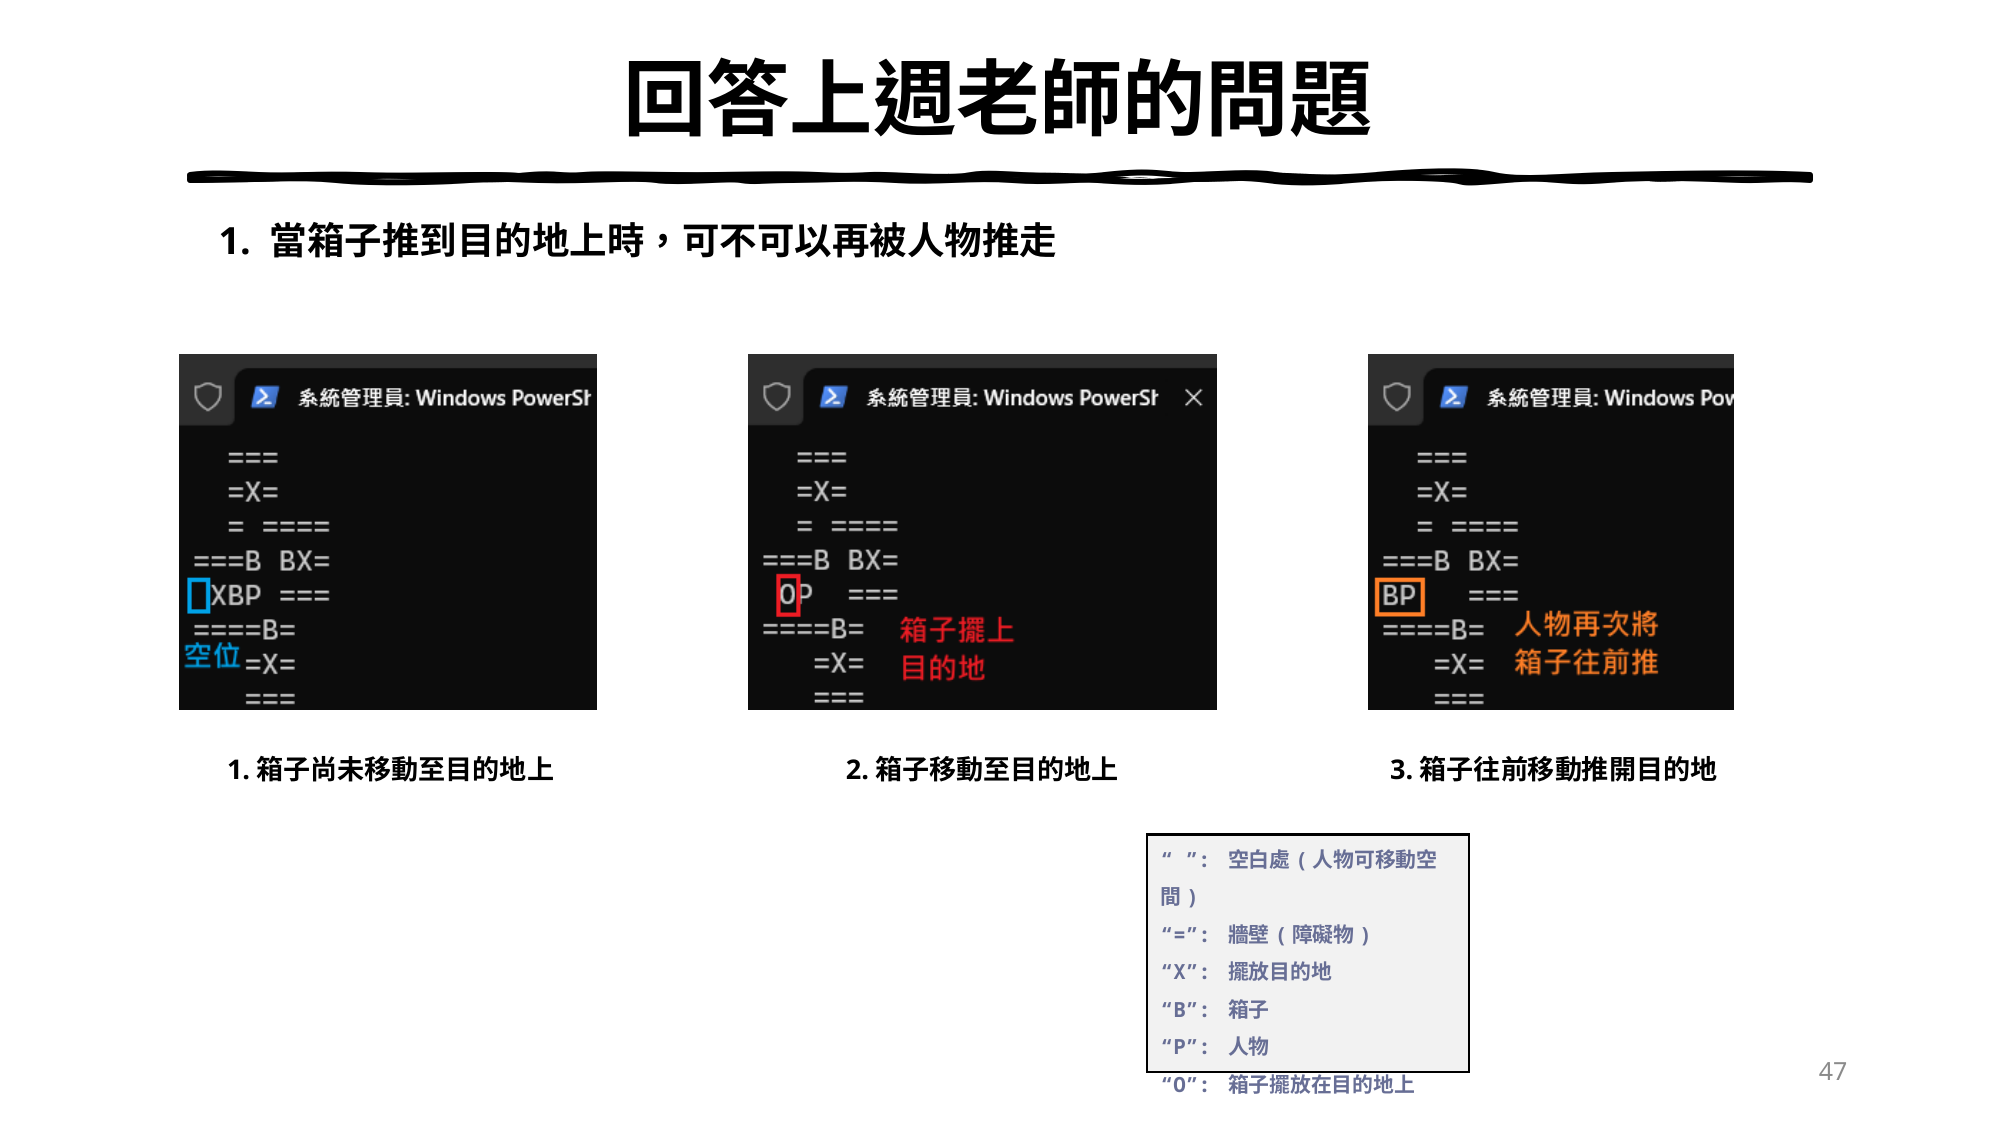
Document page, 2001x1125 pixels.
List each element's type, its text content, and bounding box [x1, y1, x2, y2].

text_box 1.箱子尚未移動至目的地上 [212, 745, 571, 793]
picture [179, 354, 597, 710]
text_box 3.箱子往前移動推開目的地 [1375, 745, 1734, 793]
picture [179, 154, 1821, 196]
text_box 回答上週老師的問題 [608, 38, 1392, 154]
slide_number 47 [1470, 1042, 1863, 1103]
picture [748, 354, 1217, 710]
text_box “ ”: 空白處(人物可移動空間) “=”: 牆壁(障礙物) “X”: 擺放目的地 “B”: 箱子 “P”: 人物 “O”: 箱子擺放在目的地上 [1145, 826, 1470, 1104]
text_box 1. 當箱子推到目的地上時，可不可以再被人物推走 [203, 210, 1073, 270]
picture [1367, 354, 1734, 710]
text_box 2.箱子移動至目的地上 [831, 745, 1190, 793]
